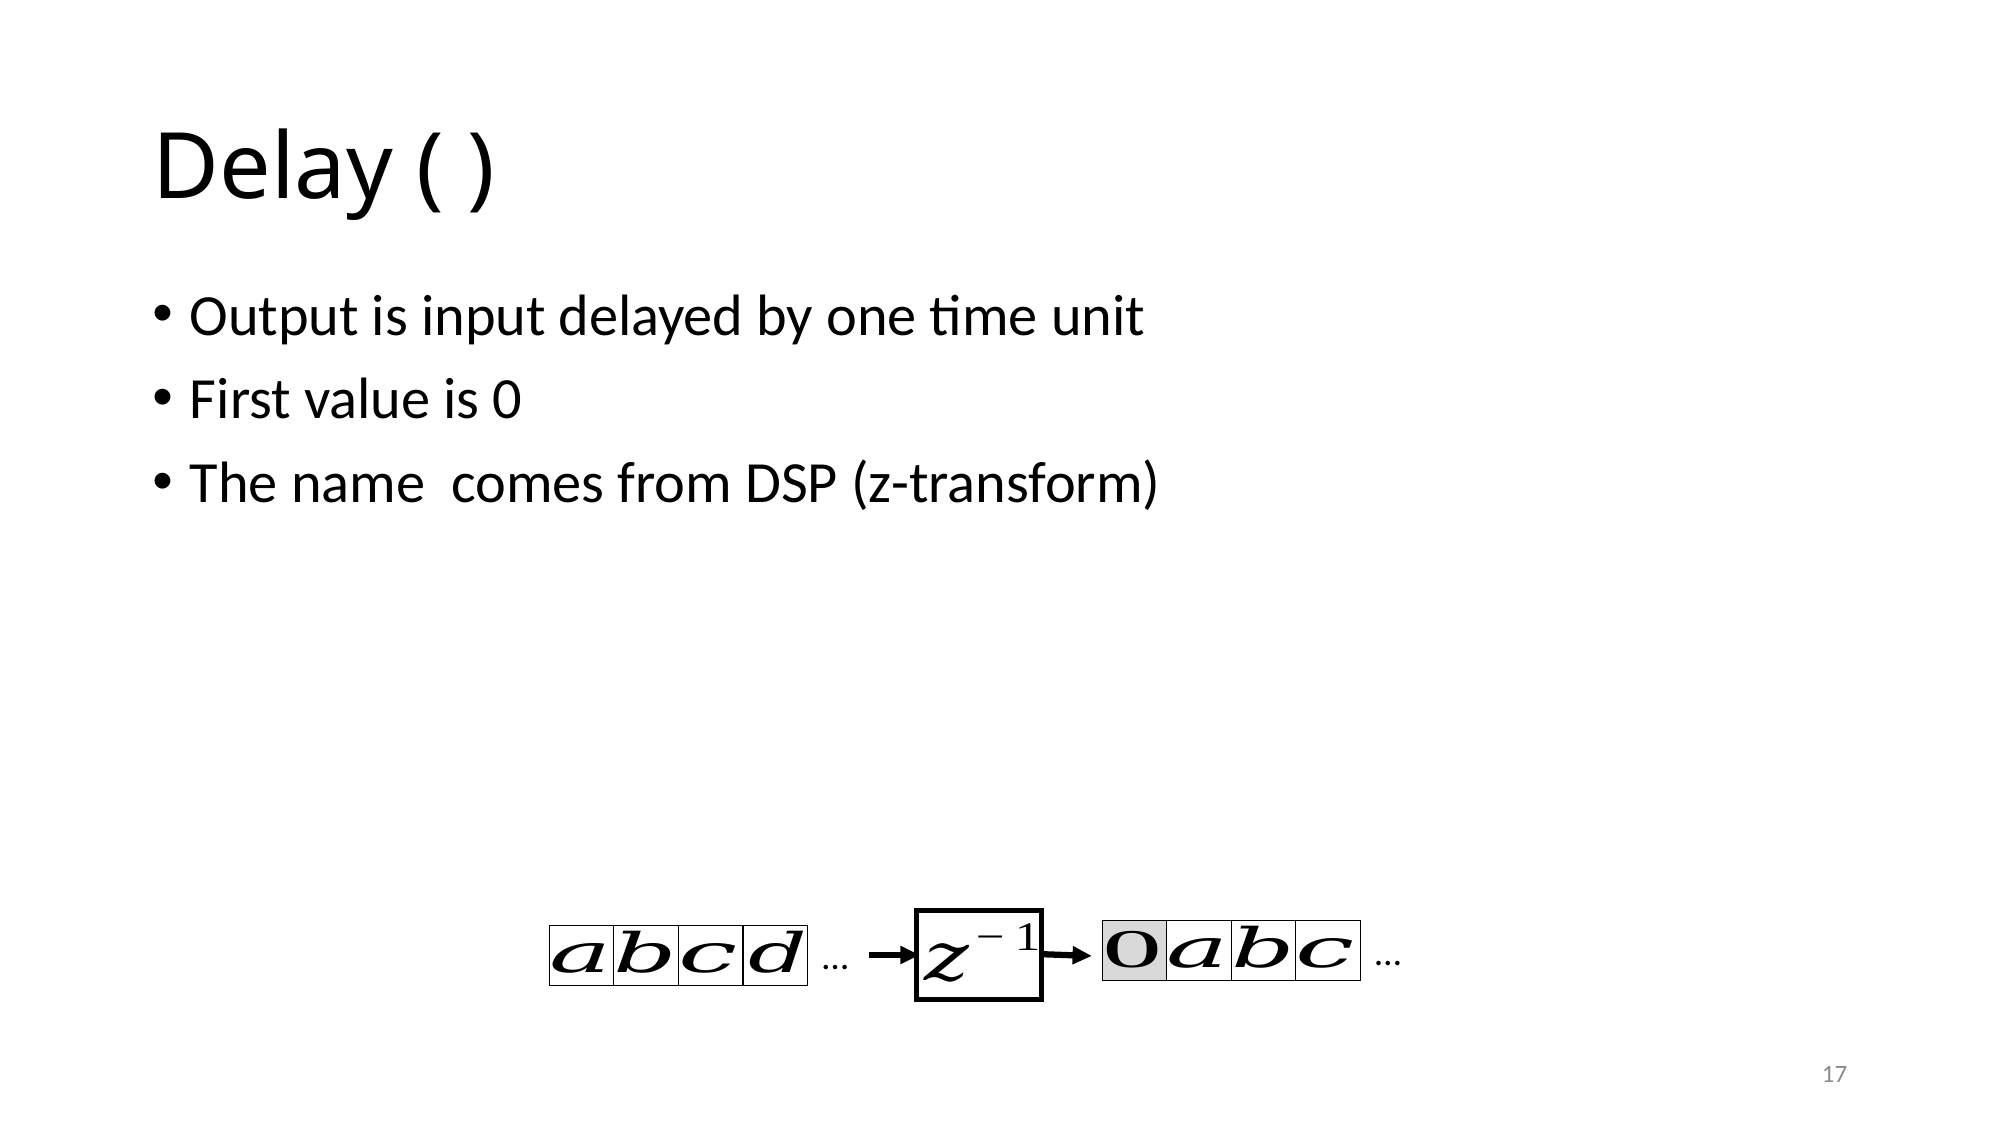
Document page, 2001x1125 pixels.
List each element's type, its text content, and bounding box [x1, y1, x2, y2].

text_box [1102, 920, 1425, 981]
slide_number 17 [1798, 1042, 1863, 1103]
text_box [549, 925, 873, 986]
